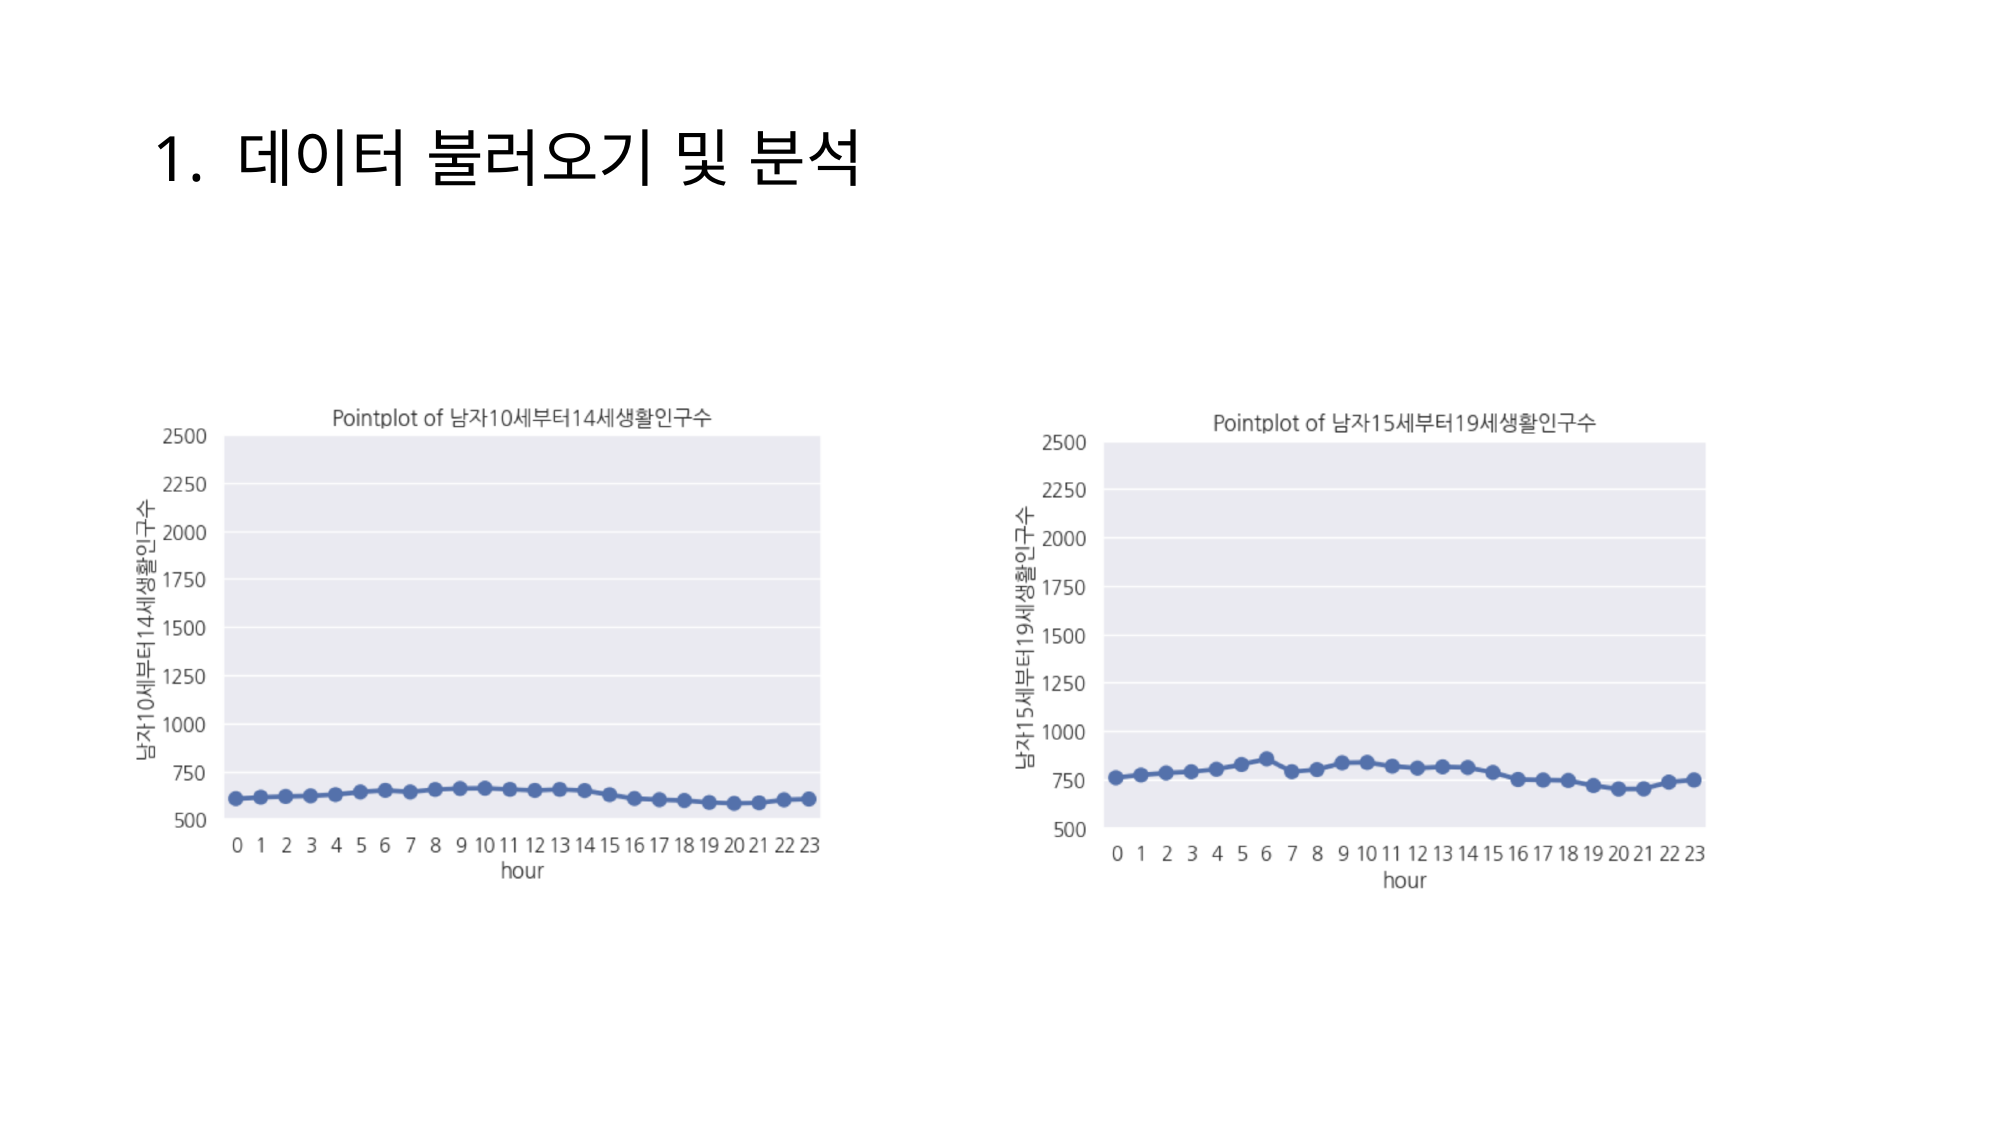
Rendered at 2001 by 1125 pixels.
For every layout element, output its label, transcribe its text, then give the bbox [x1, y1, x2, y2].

picture [999, 399, 1715, 896]
title 1. 데이터 불러오기 및 분석 [137, 52, 1863, 271]
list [115, 399, 831, 880]
